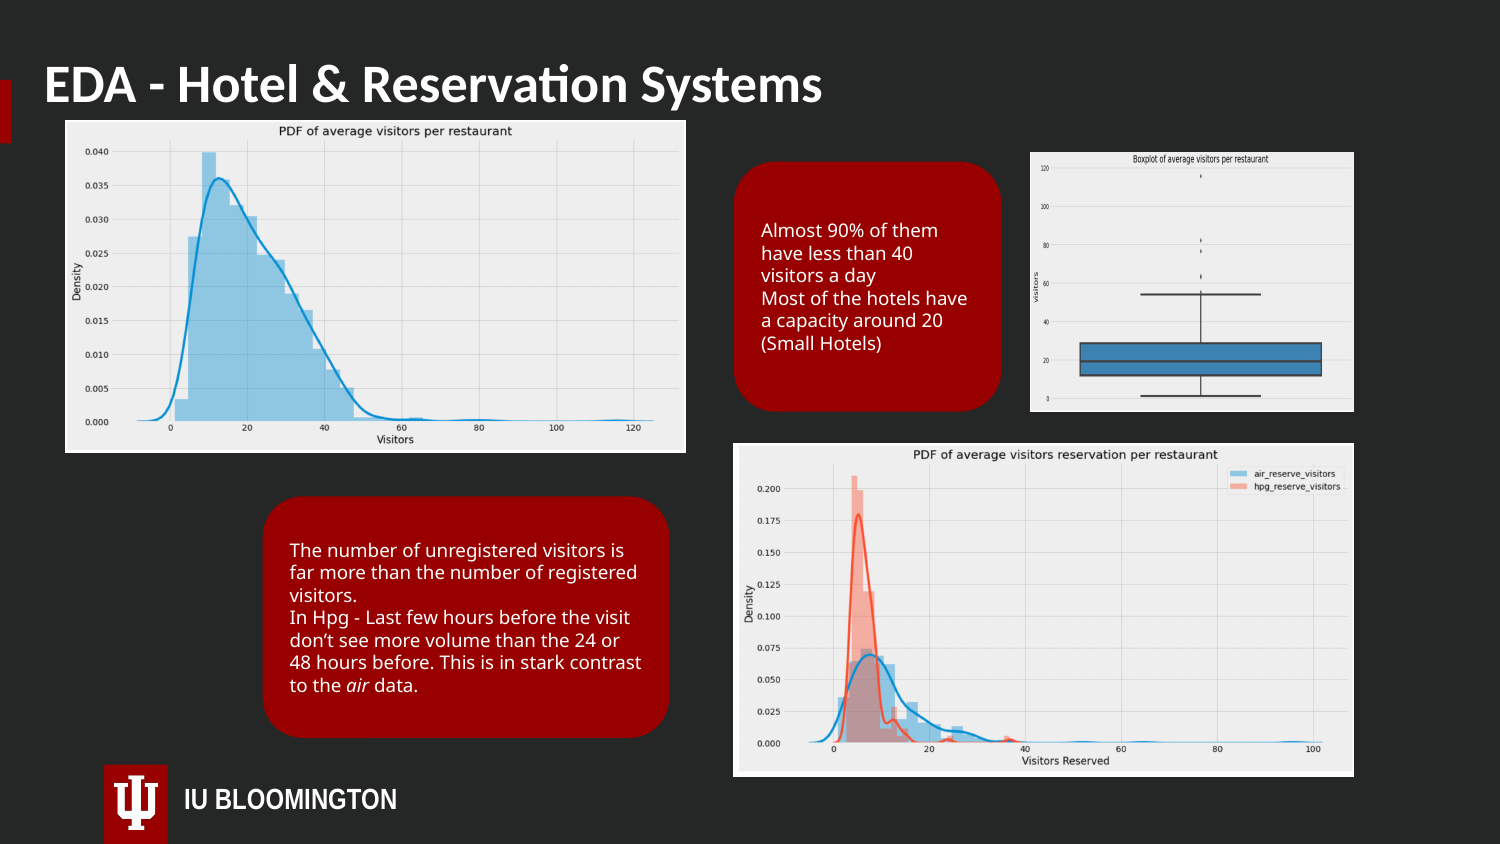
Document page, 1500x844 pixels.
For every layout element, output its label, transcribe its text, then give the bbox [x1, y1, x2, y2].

text_box The number of unregistered visitors is far more than the number of registered visitors. In Hpg - Last few hours before the visit don’t see more volume than the 24 or 48 hours before. This is in stark contrast to the air data. [262, 496, 670, 739]
picture [114, 775, 158, 830]
picture [64, 120, 686, 453]
text_box Almost 90% of them have less than 40 visitors a day Most of the hotels have a capacity around 20 (Small Hotels) [733, 161, 1002, 412]
title EDA - Hotel & Reservation Systems [29, 31, 875, 130]
picture [1030, 151, 1355, 412]
picture [733, 443, 1355, 778]
